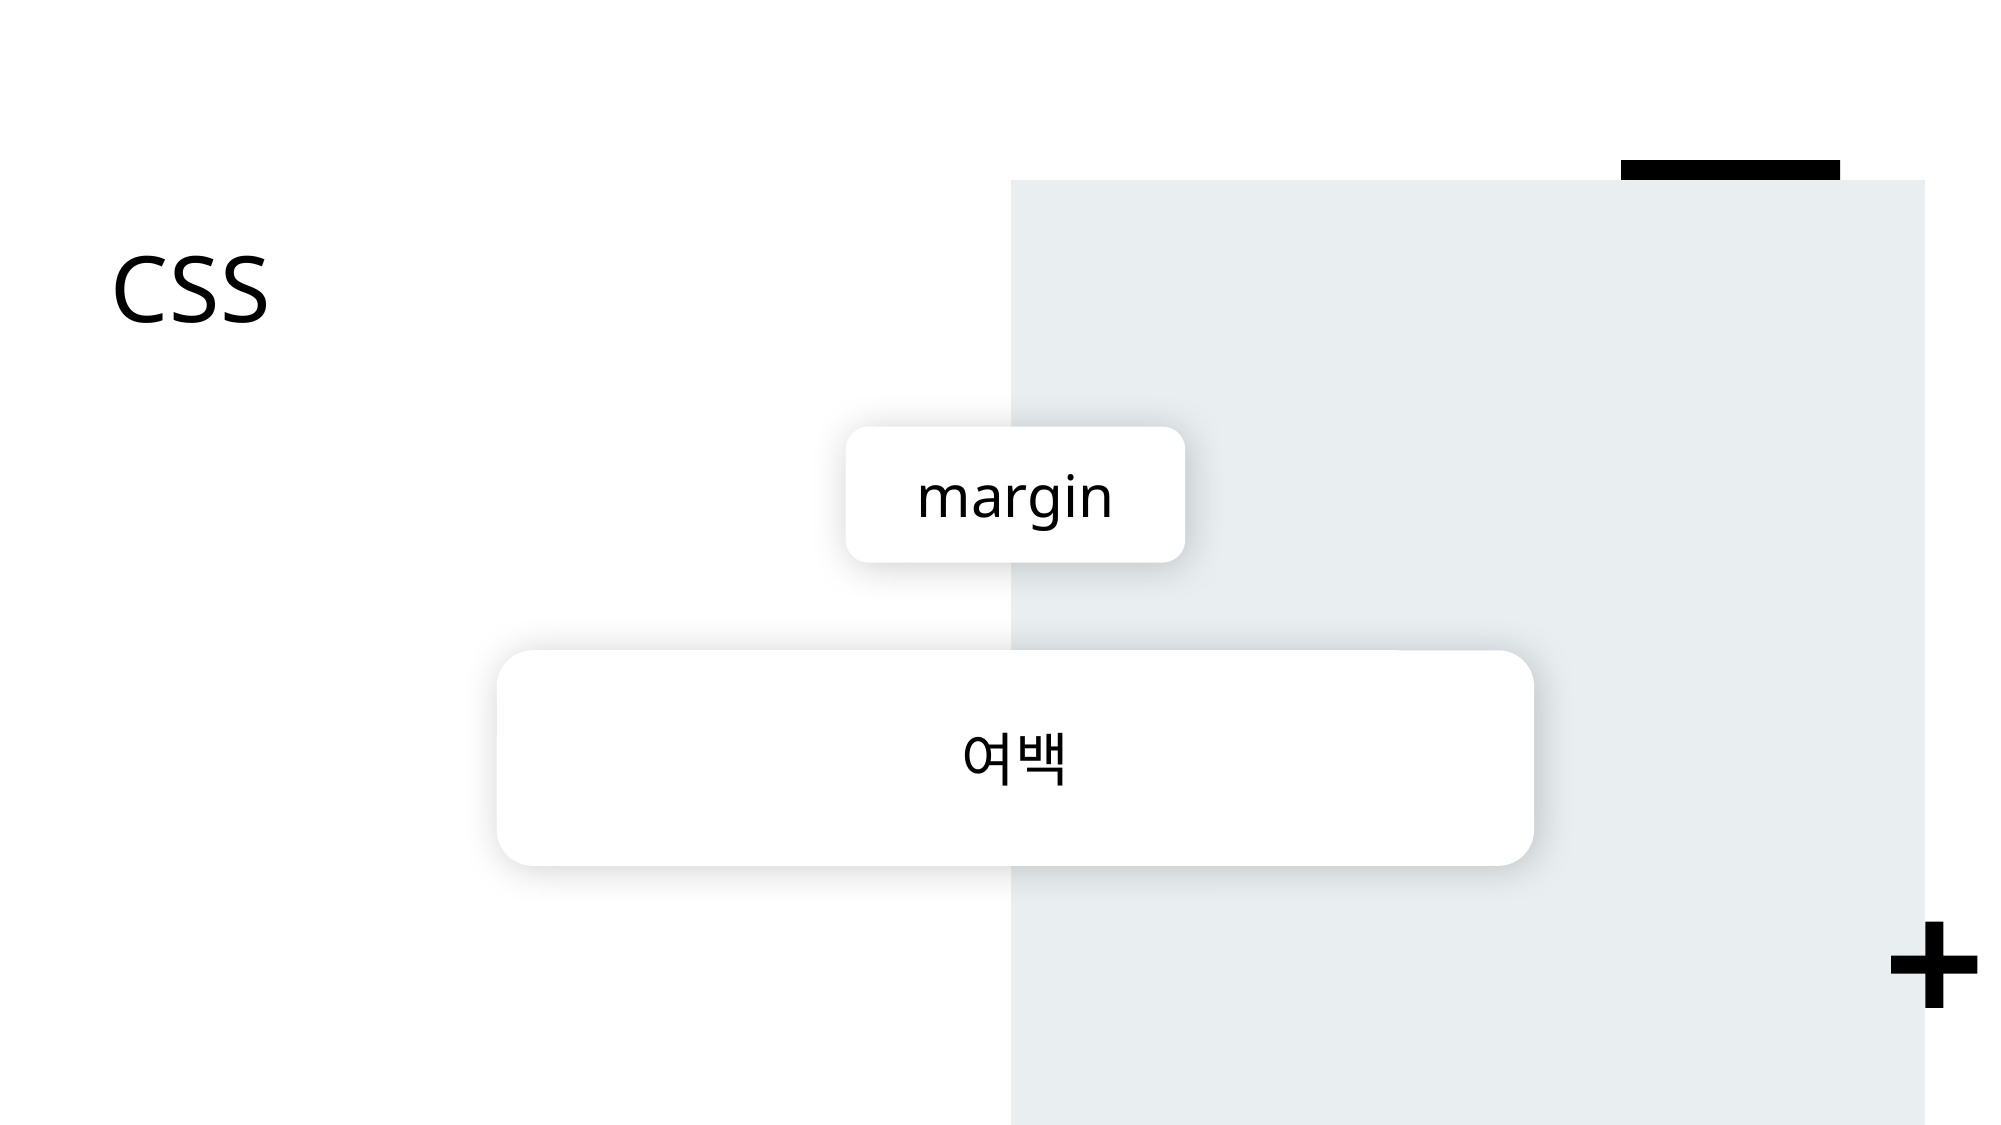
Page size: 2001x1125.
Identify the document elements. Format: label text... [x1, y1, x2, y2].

text_box 여백 [495, 649, 1536, 867]
text_box margin [844, 425, 1187, 564]
title CSS [92, 197, 1449, 435]
